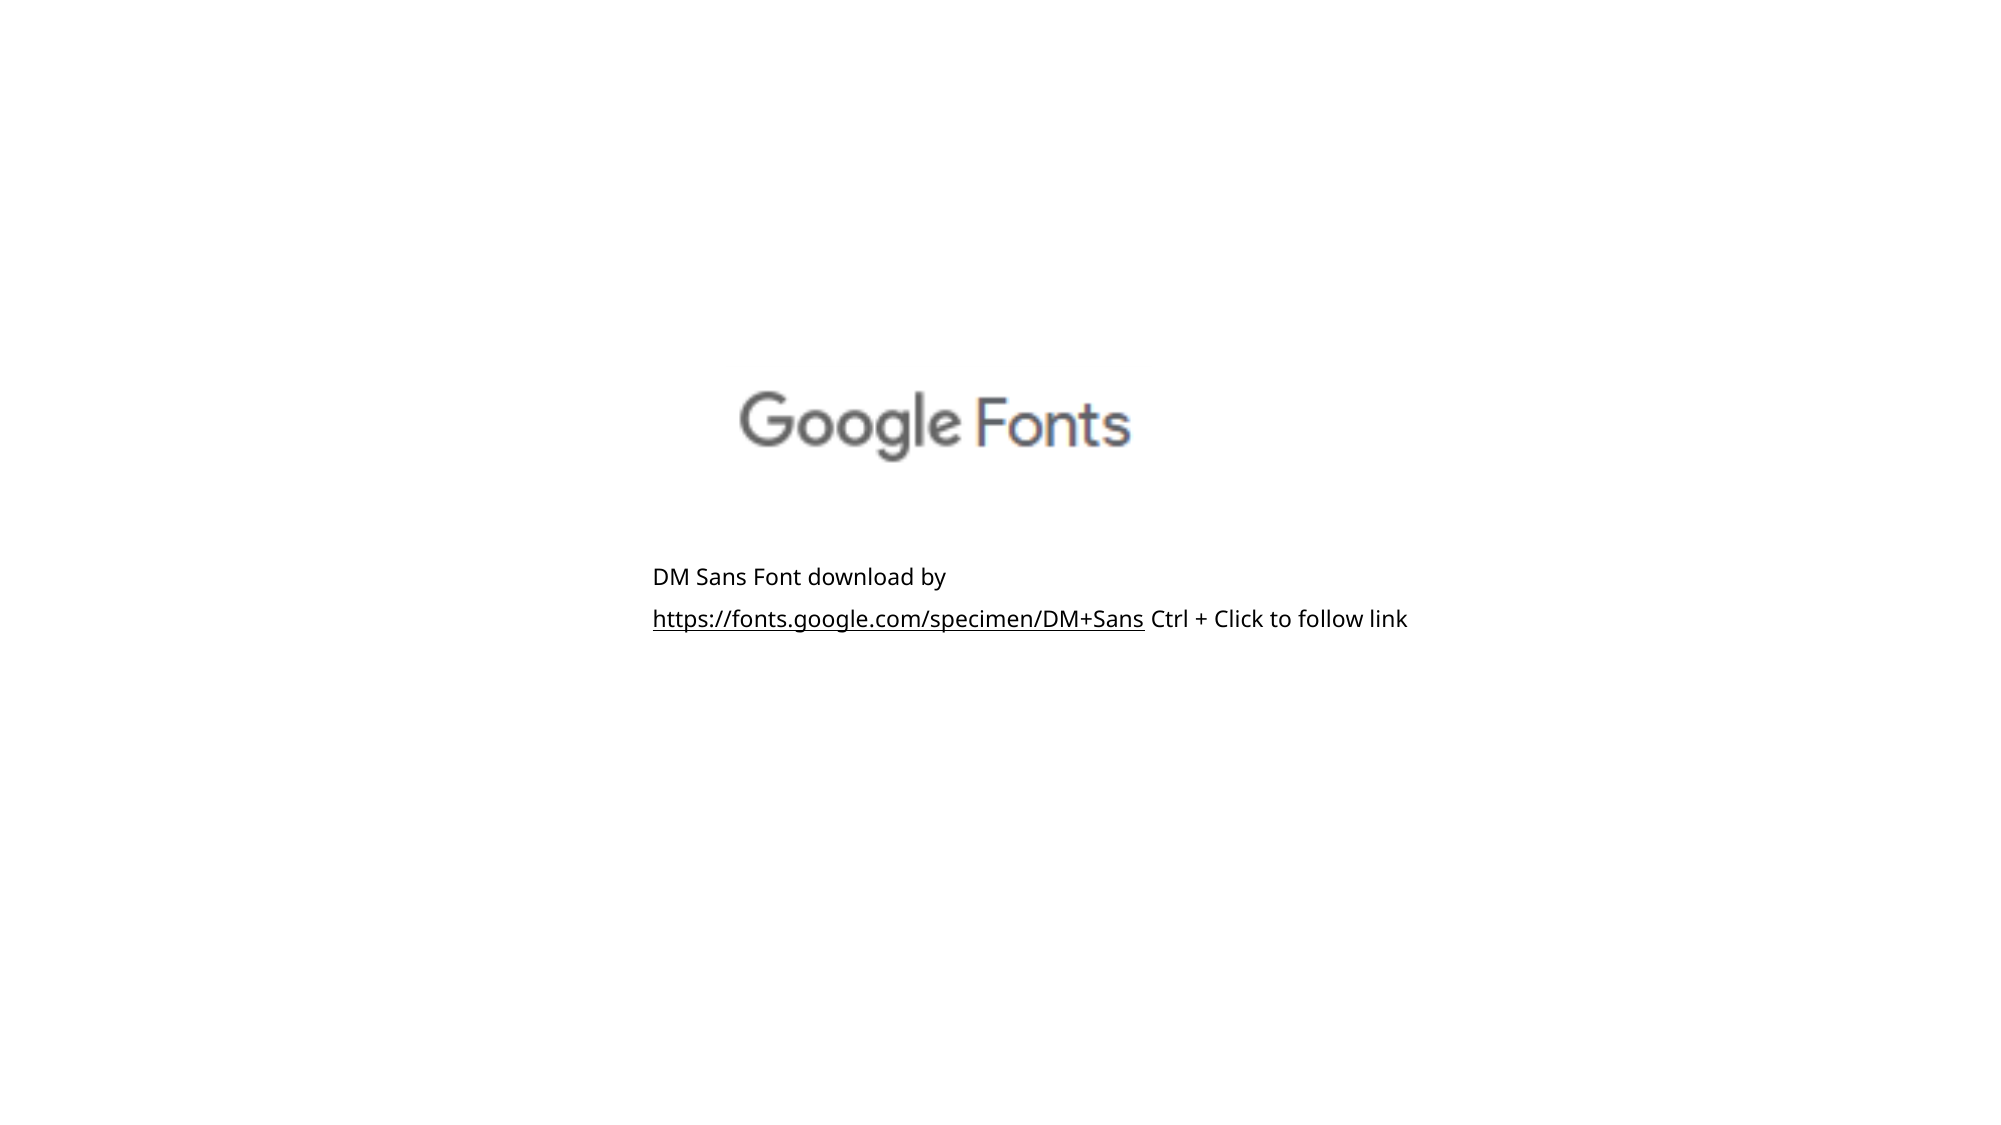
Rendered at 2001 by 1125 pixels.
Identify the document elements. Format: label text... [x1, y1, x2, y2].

text_box https://fonts.google.com/specimen/DM+Sans Ctrl + Click to follow link [638, 597, 1579, 644]
text_box DM Sans Font download by [638, 554, 1157, 597]
picture [726, 365, 1152, 478]
